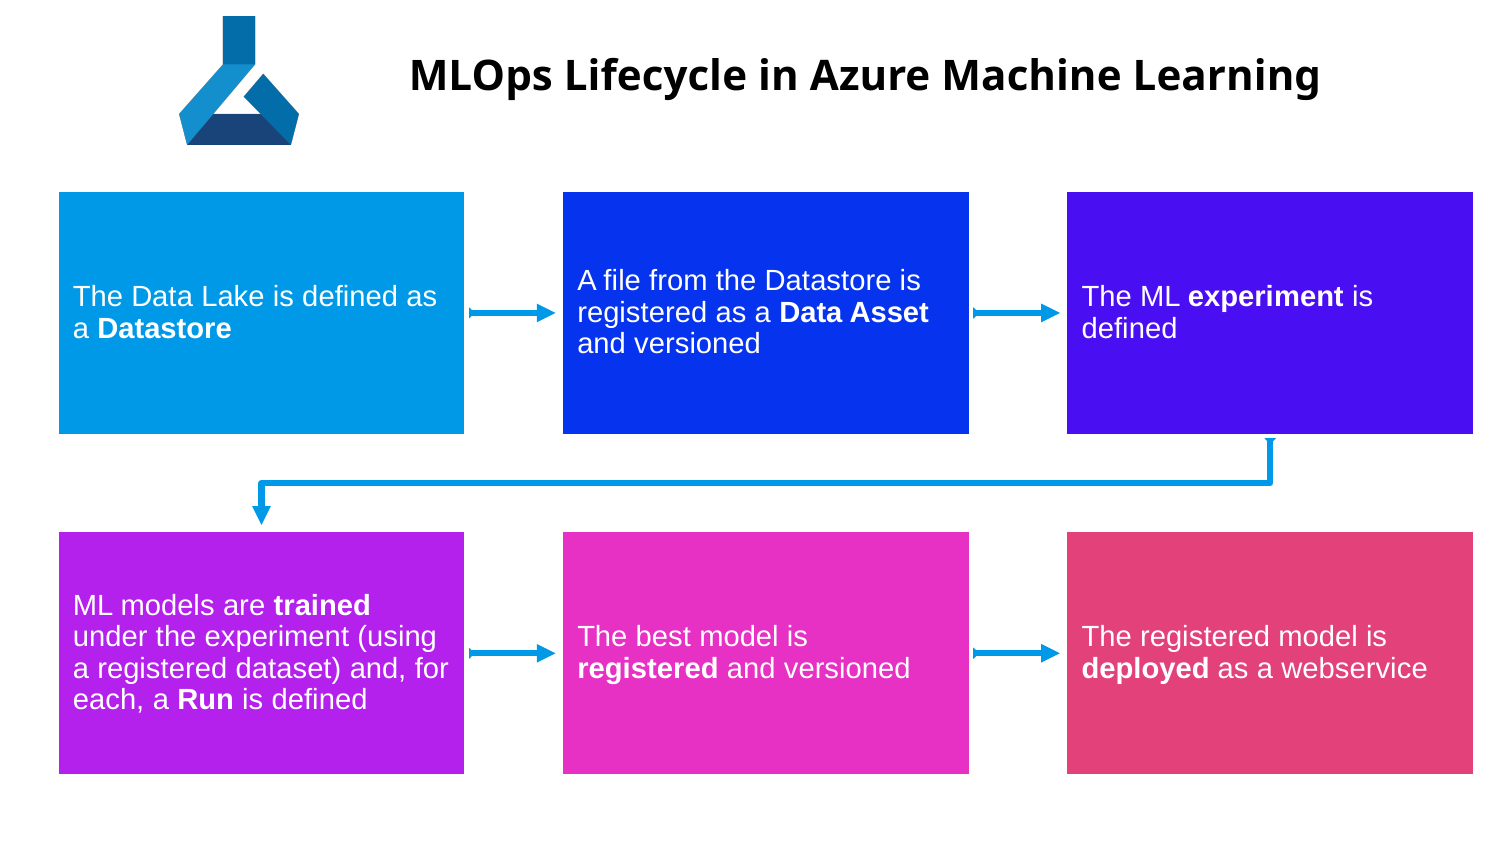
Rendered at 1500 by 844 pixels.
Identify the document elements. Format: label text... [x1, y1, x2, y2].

title MLOps Lifecycle in Azure Machine Learning [393, 33, 1431, 138]
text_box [55, 181, 1477, 786]
picture [179, 16, 299, 145]
